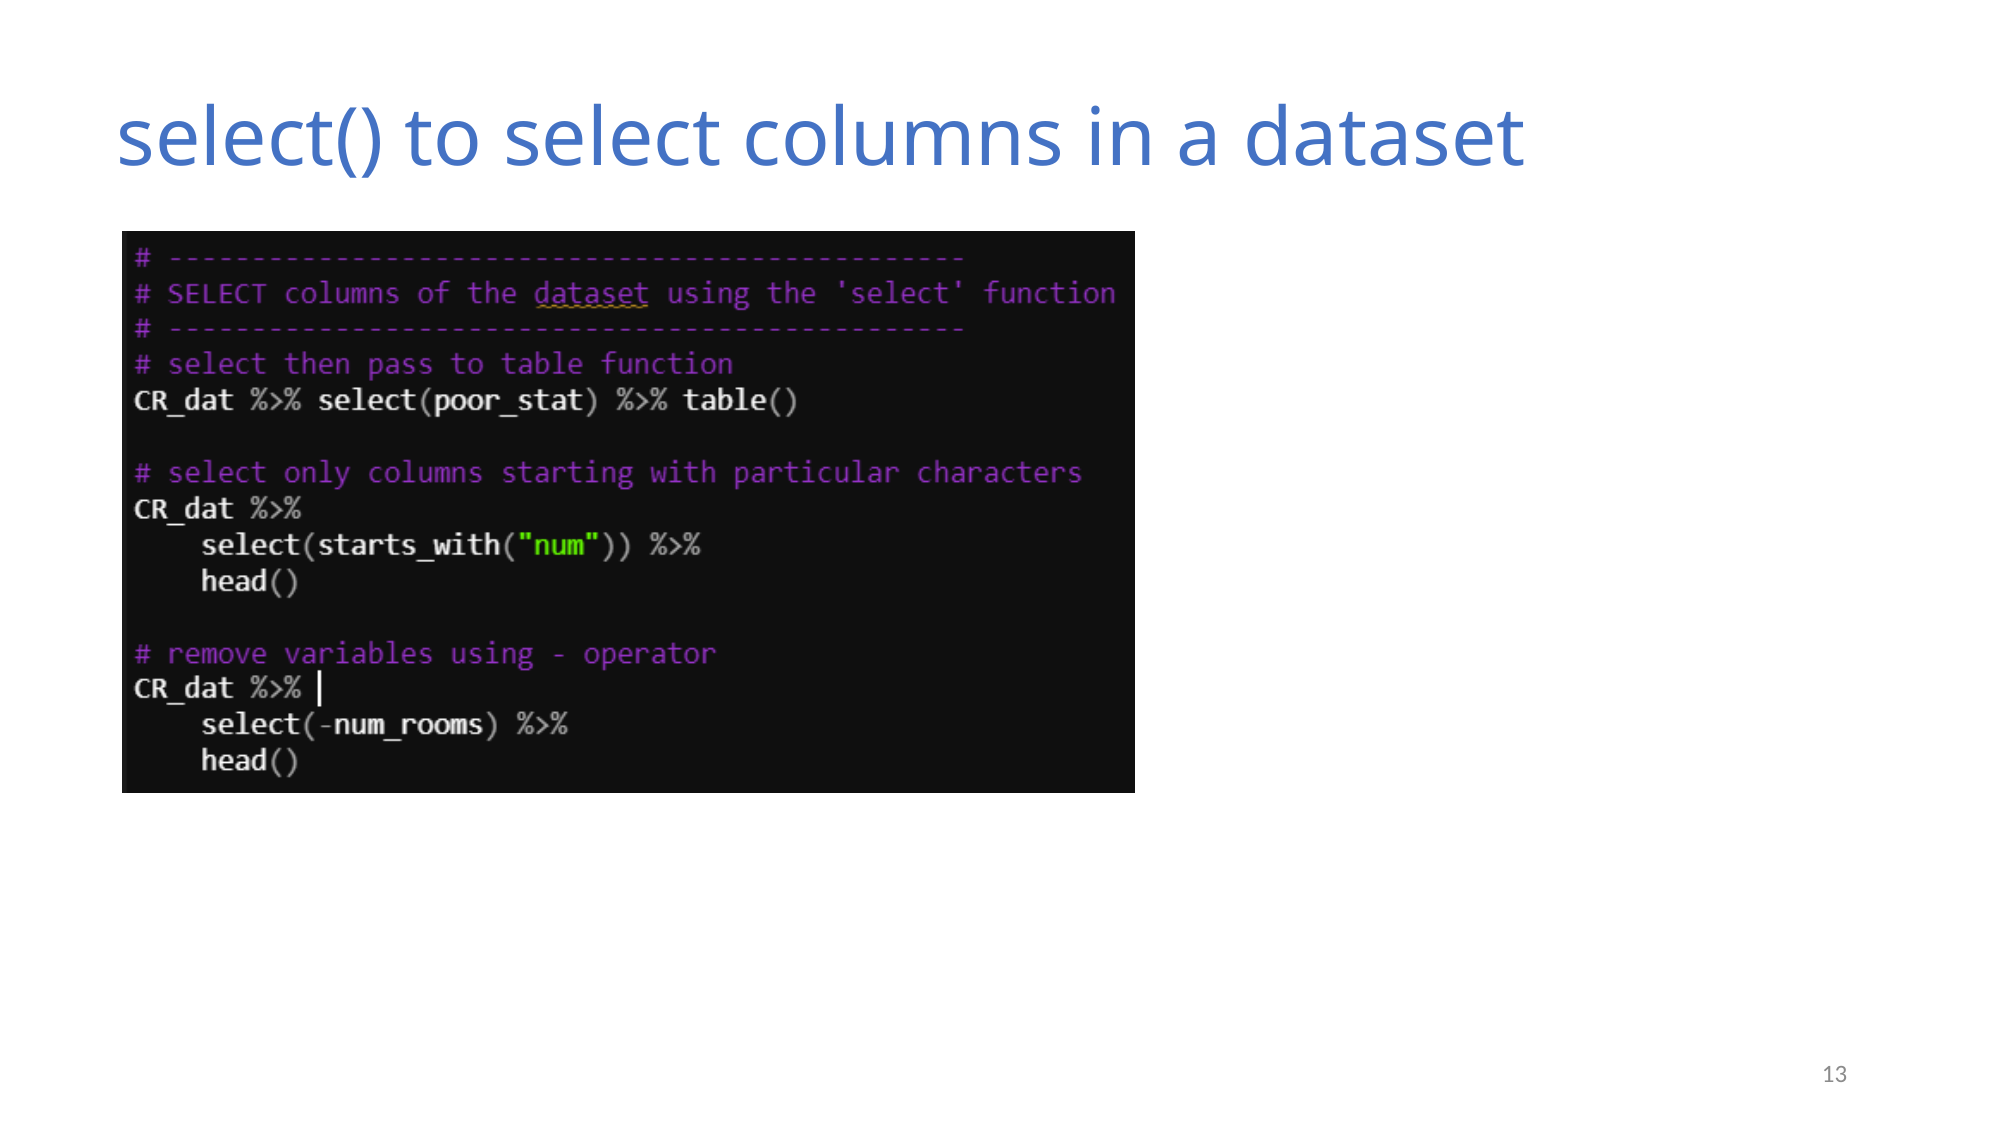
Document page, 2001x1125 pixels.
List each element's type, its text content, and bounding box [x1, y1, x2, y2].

text_box select() to select columns in a dataset [101, 47, 1602, 232]
picture [122, 231, 1135, 793]
slide_number 13 [1412, 1042, 1863, 1103]
